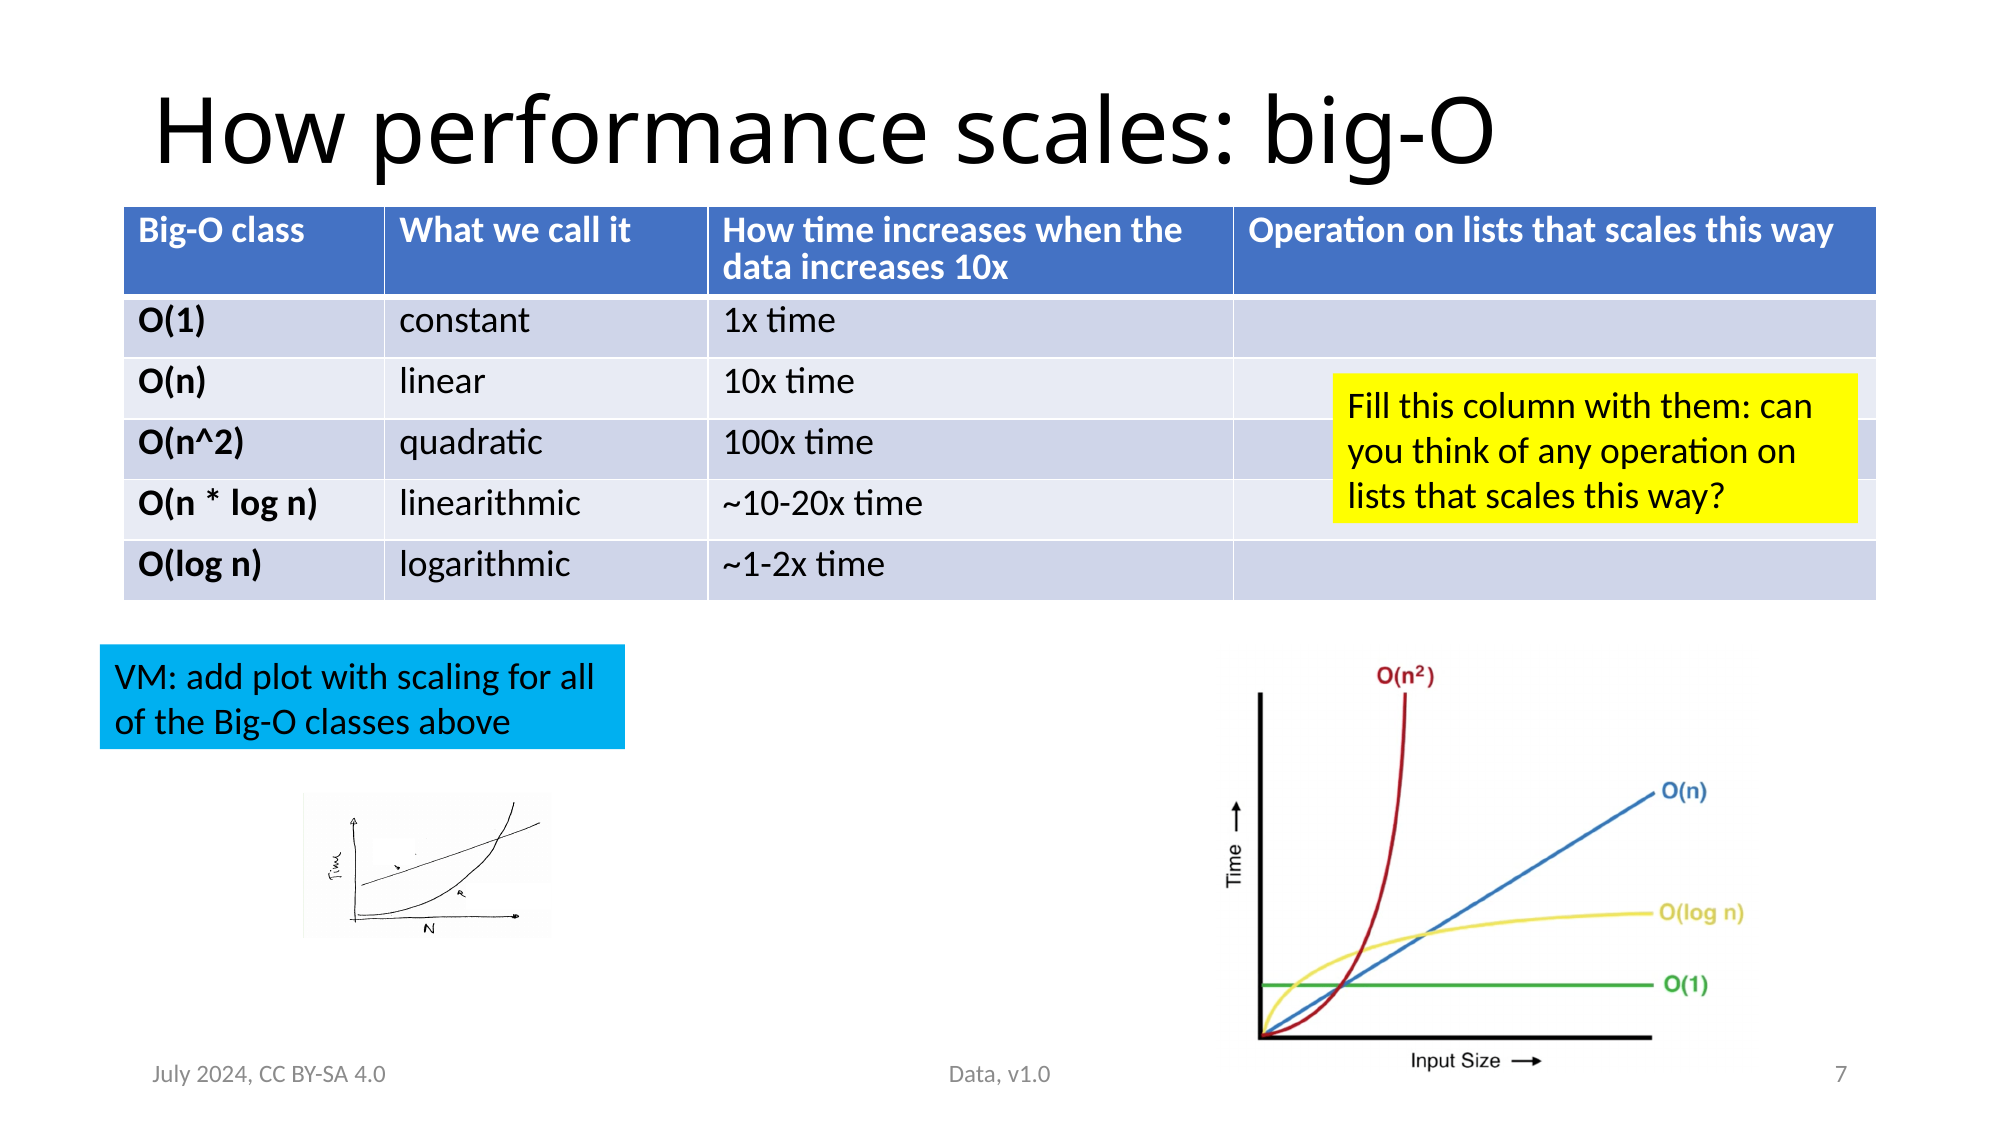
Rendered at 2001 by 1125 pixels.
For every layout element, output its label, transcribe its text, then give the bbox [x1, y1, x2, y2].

table_cell [1234, 541, 1876, 600]
text_box VM: add plot with scaling for all of the Big-O classes above [99, 644, 625, 750]
title How performance scales: big-O [137, 59, 1863, 206]
table_cell [1858, 420, 1876, 479]
slide_number 7 [1412, 1042, 1863, 1103]
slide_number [137, 1042, 588, 1103]
table_cell 10x time [709, 359, 1233, 418]
table_cell O(n) [124, 359, 384, 418]
footer Data, v1.0 [662, 1042, 1338, 1103]
table_cell linear [385, 359, 707, 418]
table_header Operation on lists that scales this way [1234, 207, 1876, 294]
table_header How time increases when the data increases 10x [709, 207, 1233, 294]
picture [1215, 644, 1759, 1073]
table_cell constant [385, 300, 707, 357]
table_cell [1234, 420, 1332, 479]
table_cell [1234, 359, 1876, 418]
table_header Big-O class [124, 207, 384, 294]
table_cell O(n * log n) [124, 480, 384, 539]
table_cell [1234, 480, 1876, 539]
table_cell O(log n) [124, 541, 384, 600]
table_cell ~10-20x time [709, 480, 1233, 539]
table_cell ~1-2x time [709, 541, 1233, 600]
table_cell logarithmic [385, 541, 707, 600]
text_box Fill this column with them: can you think of any operation on lists that scales this way? [1332, 373, 1858, 524]
table_header What we call it [385, 207, 707, 294]
table_cell O(n^2) [124, 420, 384, 479]
table_cell O(1) [124, 300, 384, 357]
table_cell quadratic [385, 420, 707, 479]
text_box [302, 792, 552, 938]
table_cell linearithmic [385, 480, 707, 539]
table_cell 100x time [709, 420, 1233, 479]
table_cell 1x time [709, 300, 1233, 357]
table_cell [1234, 300, 1876, 357]
